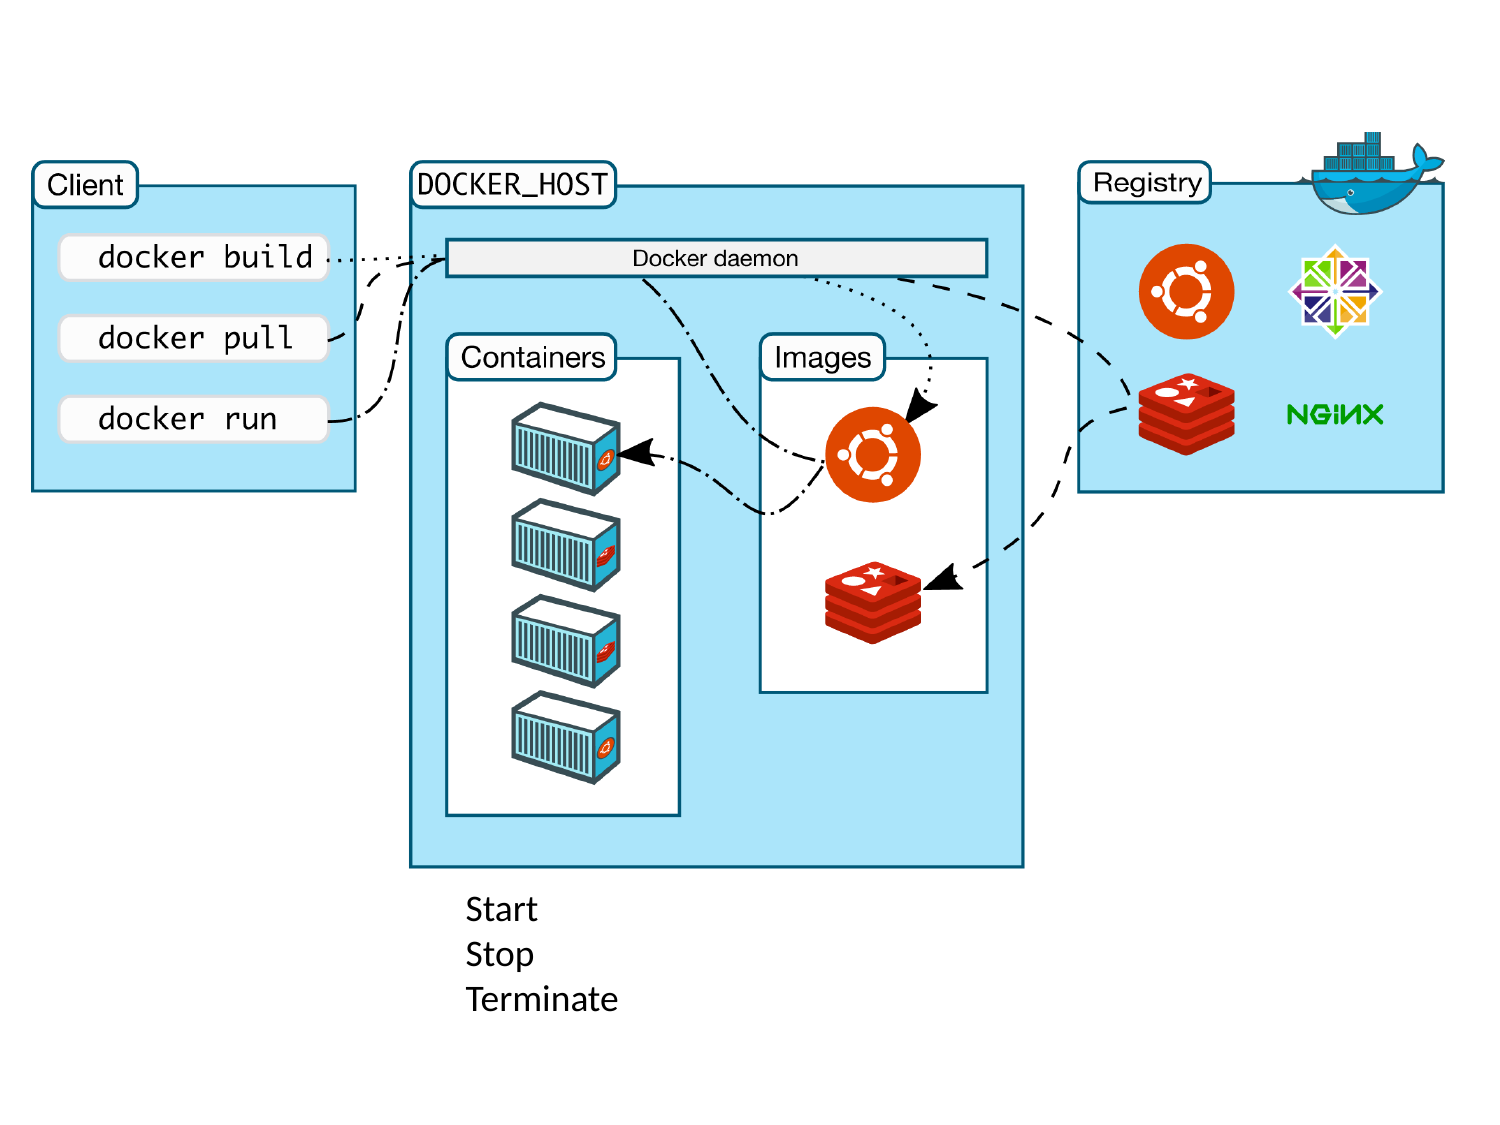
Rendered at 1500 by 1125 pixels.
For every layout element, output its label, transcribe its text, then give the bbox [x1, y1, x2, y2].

picture [30, 132, 1456, 877]
picture [35, 188, 353, 489]
text_box Start Stop Terminate [450, 884, 635, 1027]
picture [35, 164, 135, 205]
